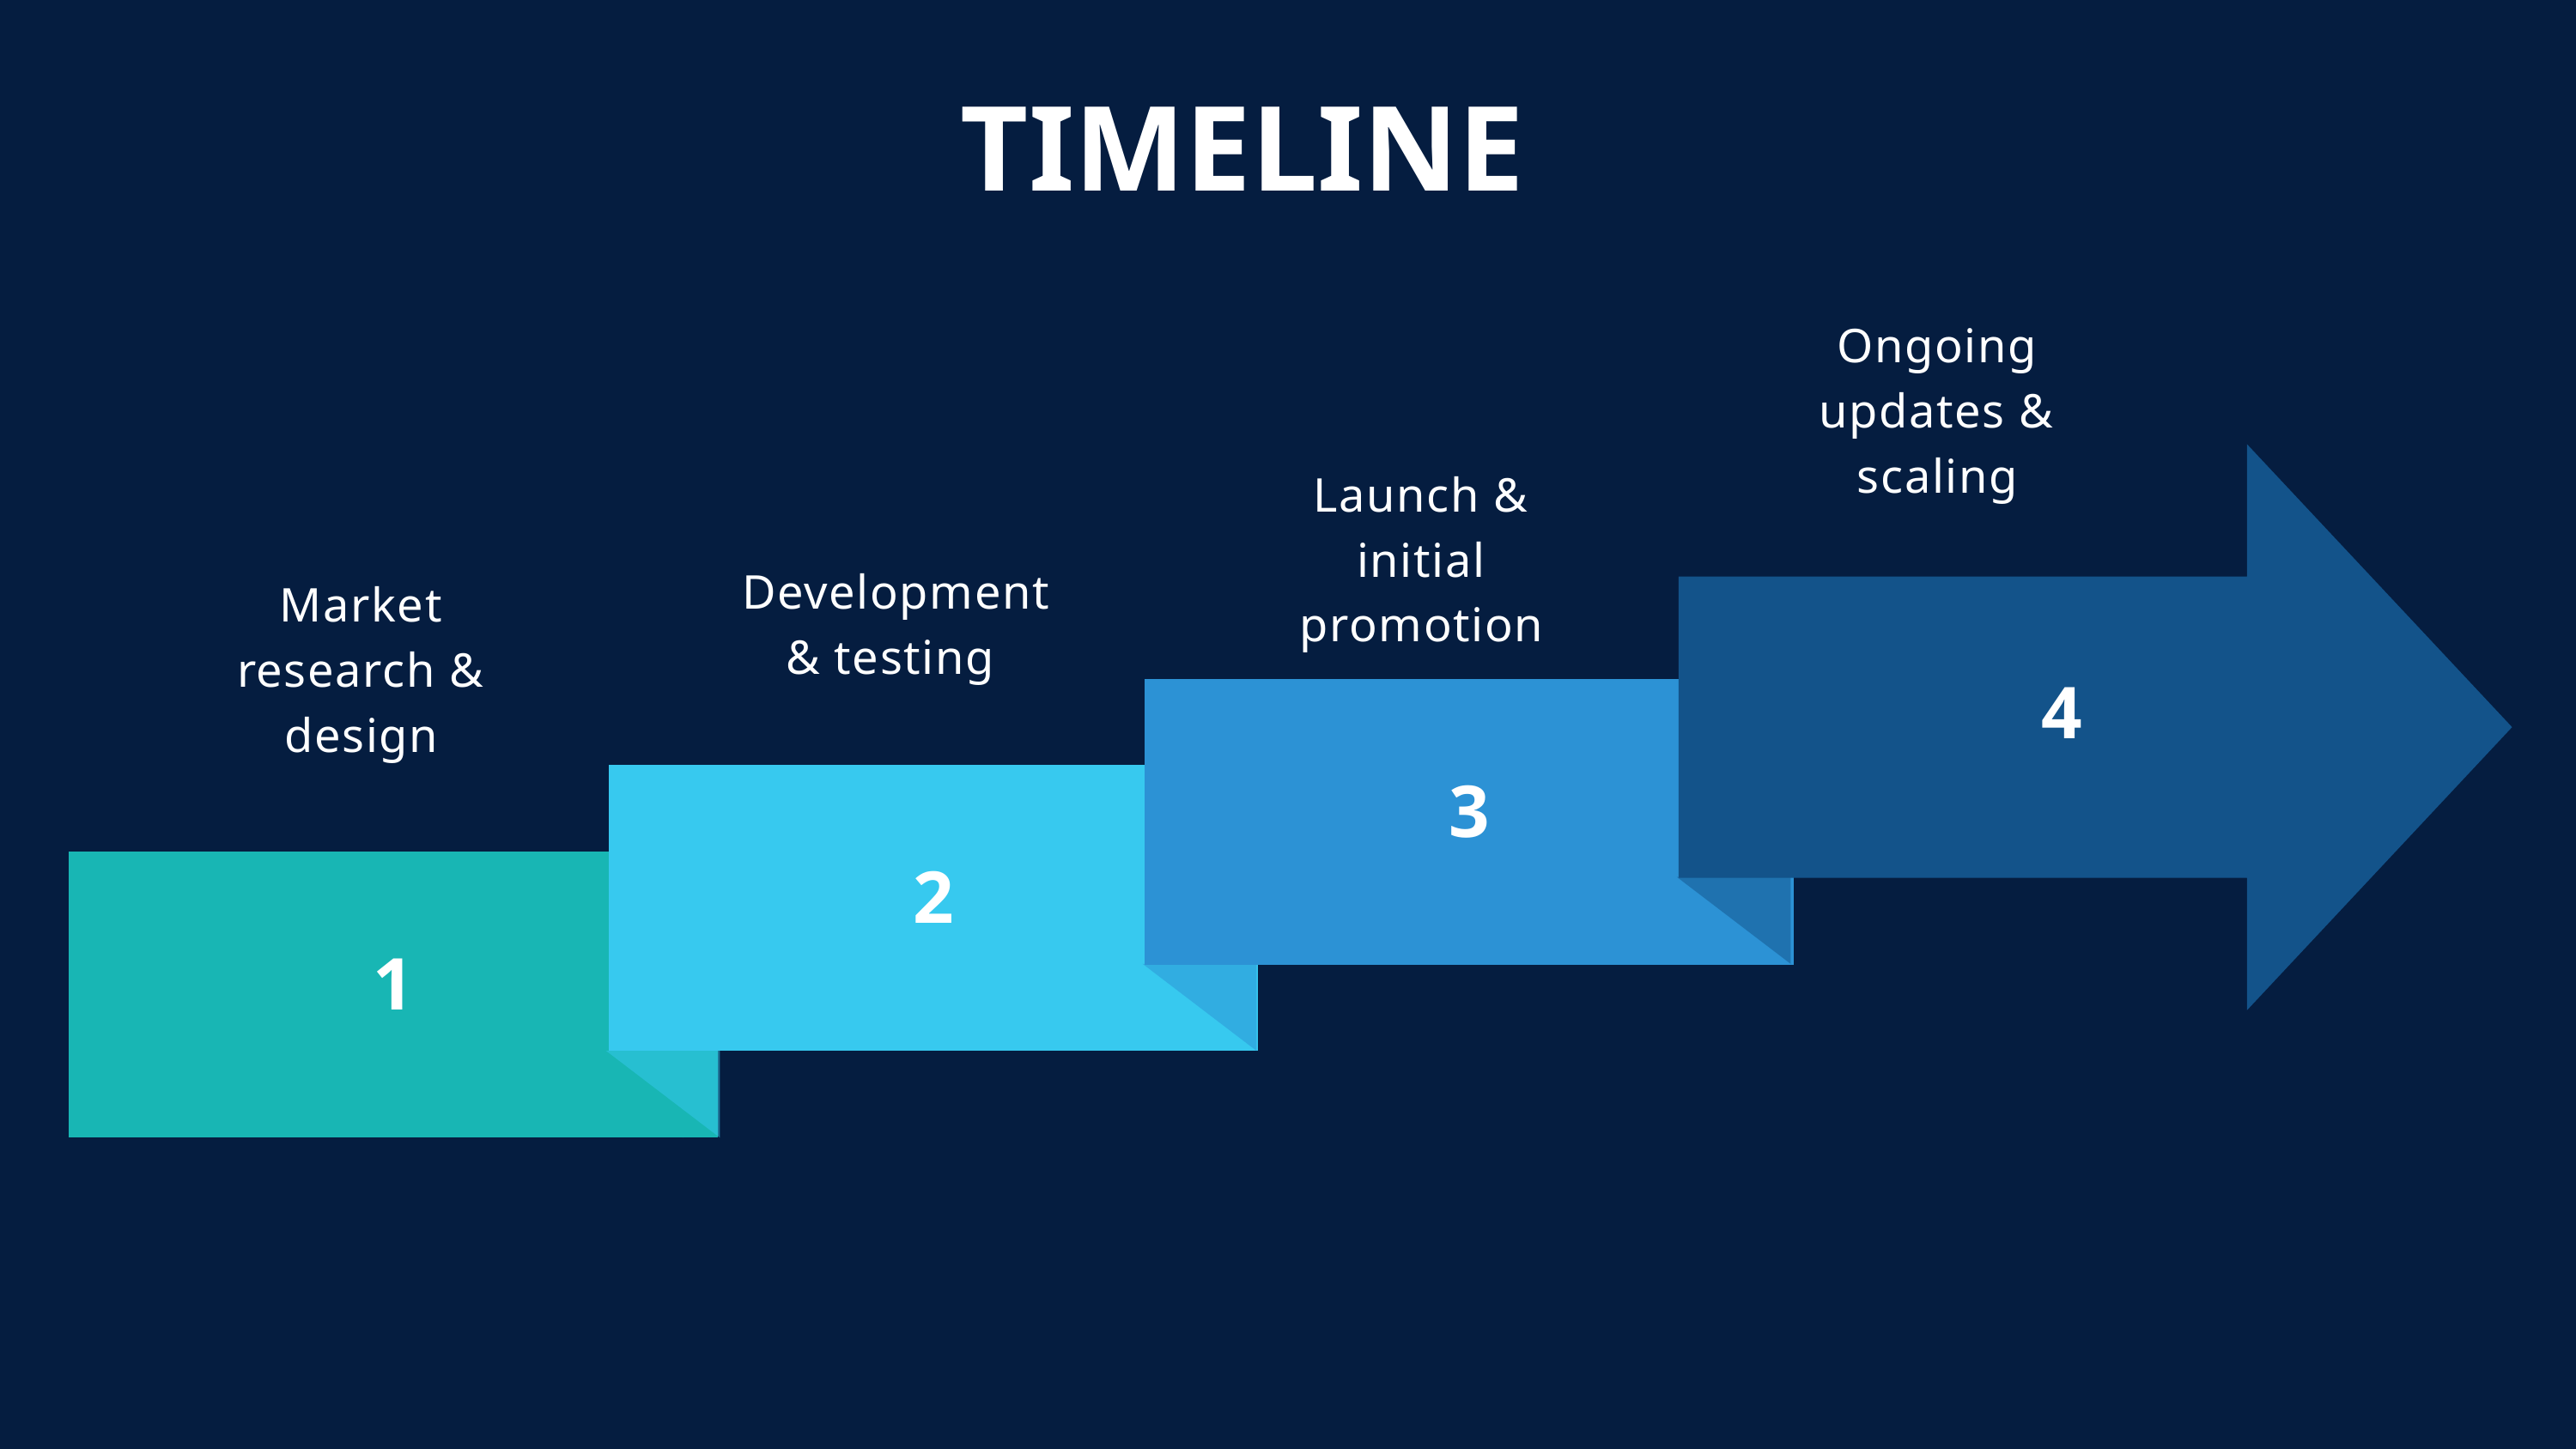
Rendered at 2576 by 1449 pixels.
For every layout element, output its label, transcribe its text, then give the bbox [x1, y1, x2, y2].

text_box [69, 312, 2512, 1138]
text_box TIMELINE [804, 74, 1683, 215]
